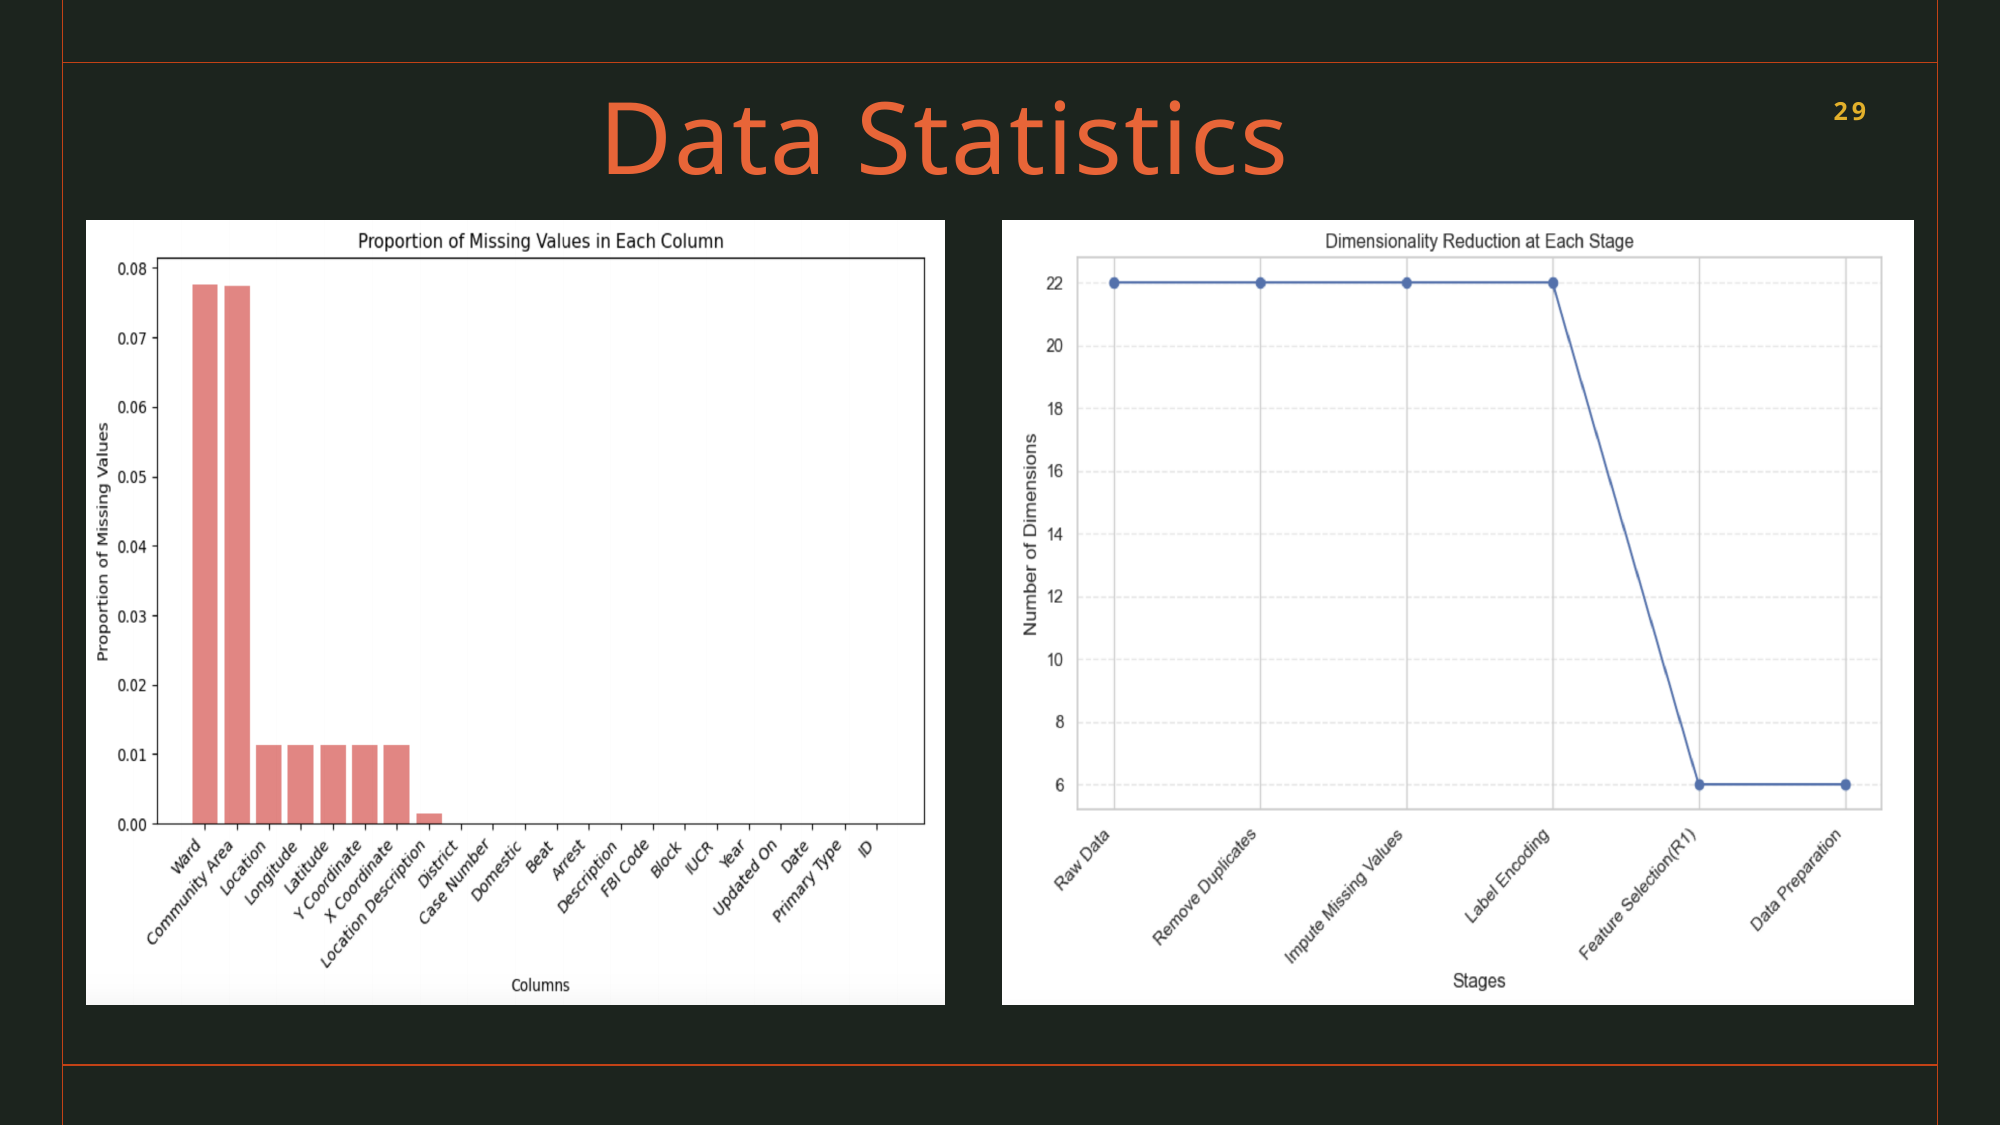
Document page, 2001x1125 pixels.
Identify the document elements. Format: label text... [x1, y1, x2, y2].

title Data Statistics [152, 106, 1738, 178]
slide_number 29 [1237, 82, 1882, 143]
picture [86, 220, 945, 1005]
picture [1002, 220, 1914, 1005]
